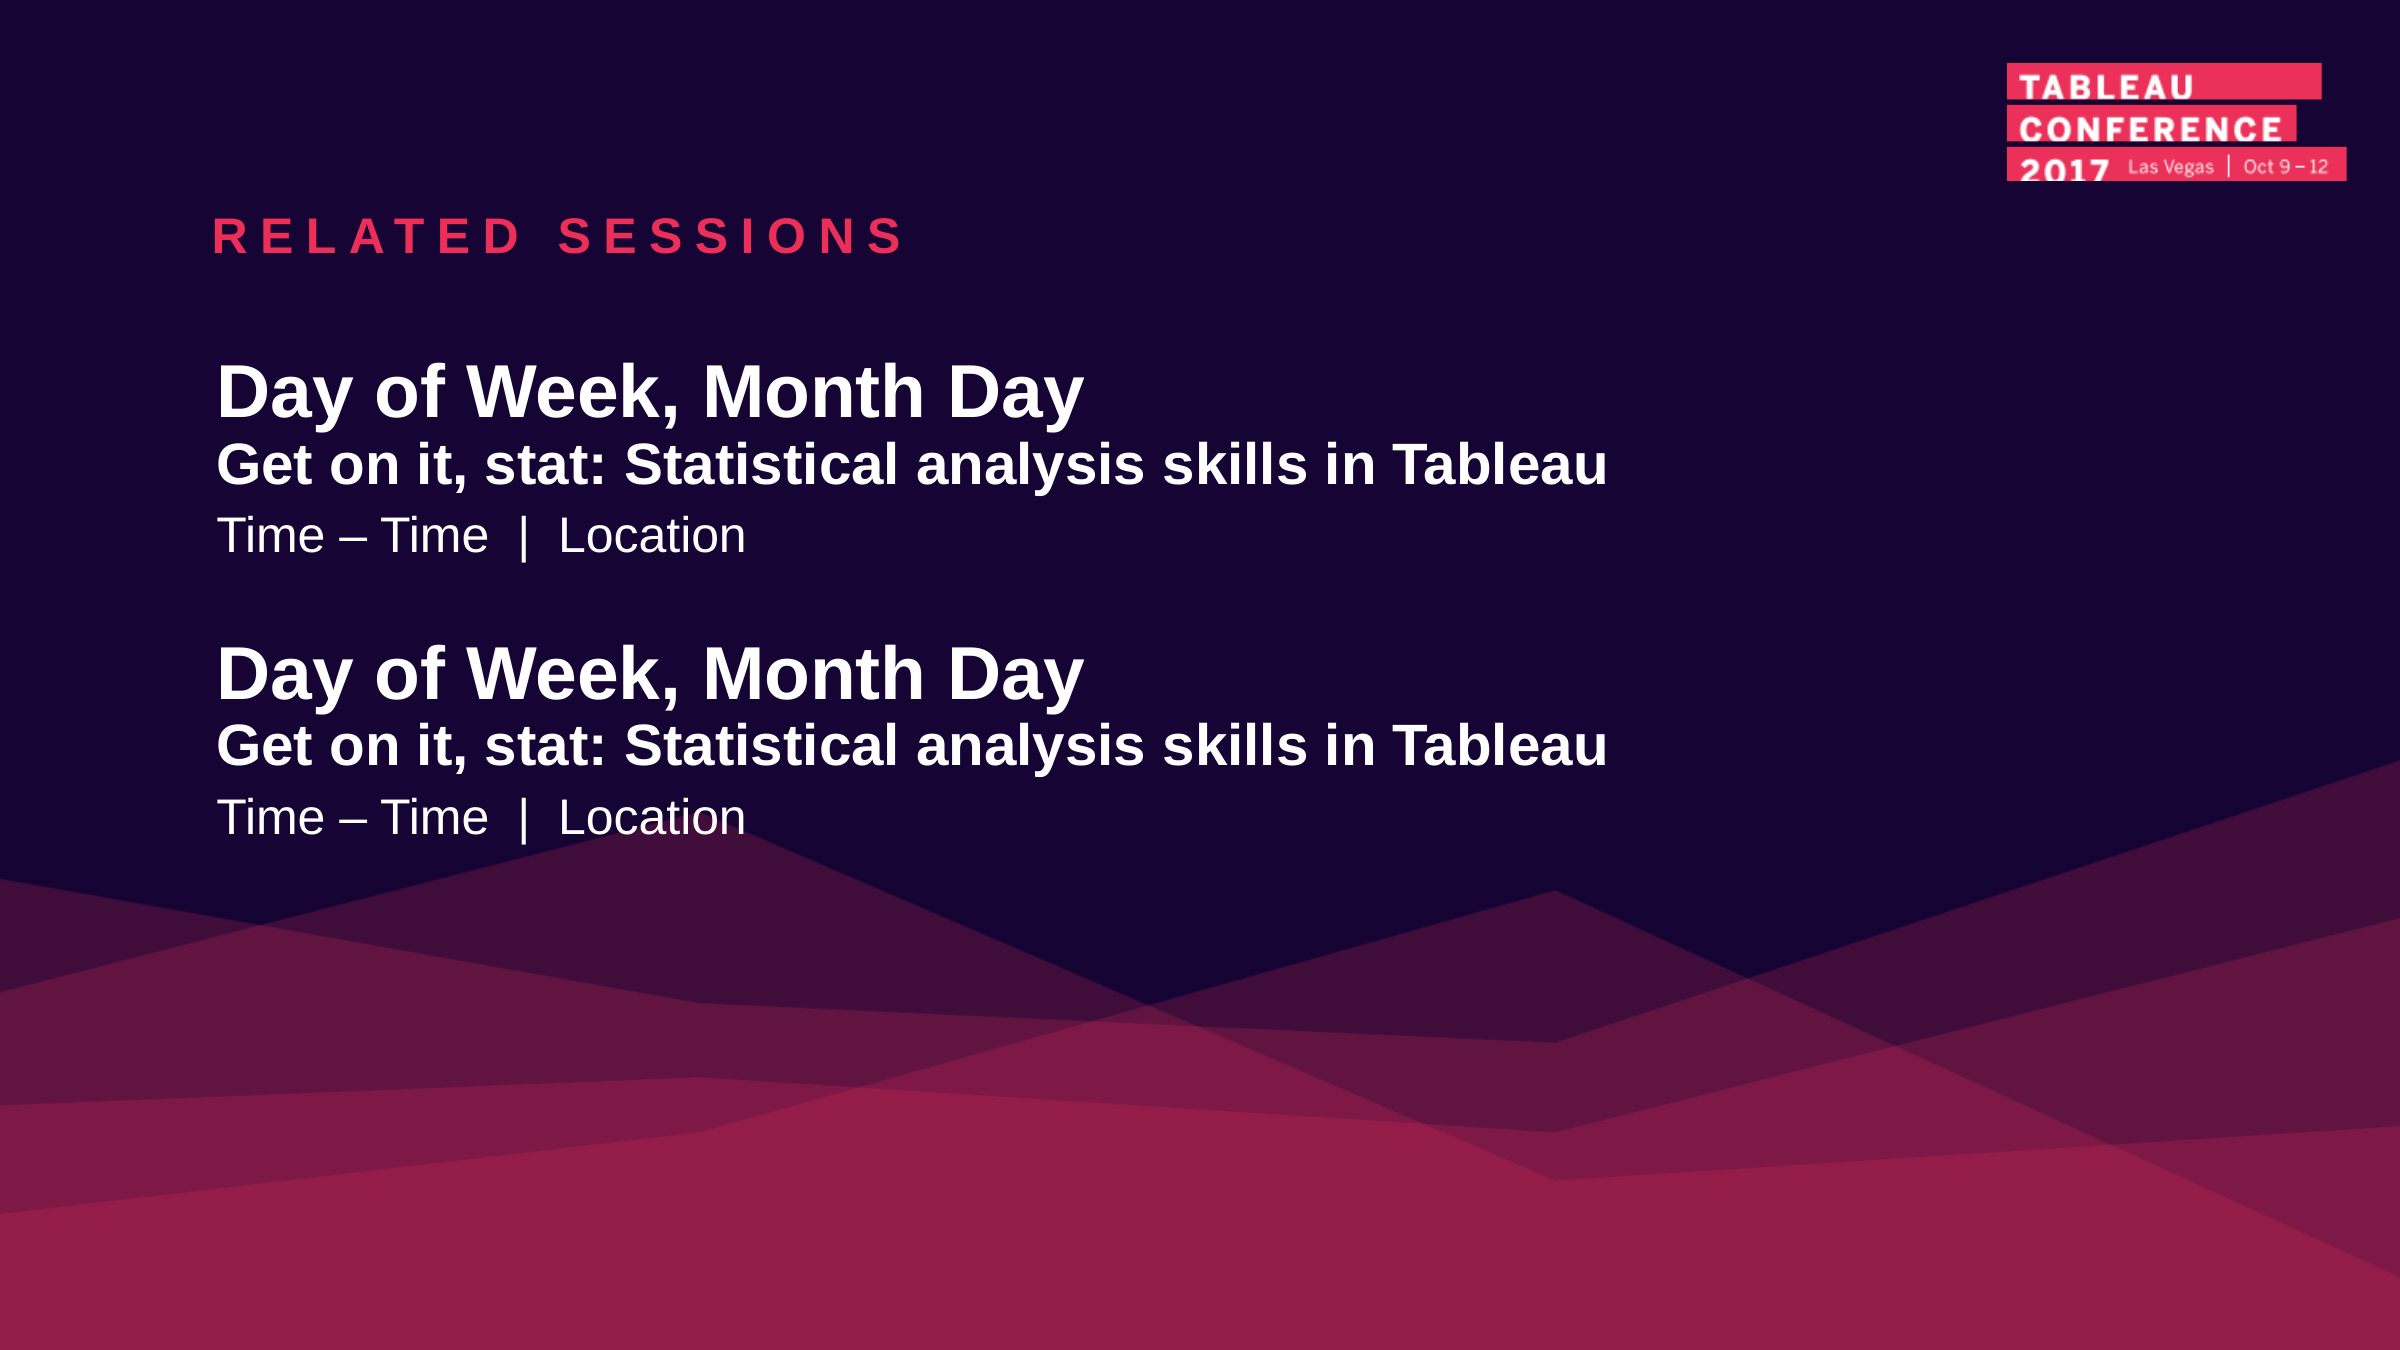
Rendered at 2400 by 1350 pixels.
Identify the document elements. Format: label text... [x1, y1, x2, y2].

text_box Day of Week, Month Day Get on it, stat: Statistical analysis skills in Tableau Time – Time | Location [186, 610, 1775, 869]
picture [0, 0, 2400, 1350]
list RELATED SESSIONS [187, 195, 1776, 282]
text_box Day of Week, Month Day Get on it, stat: Statistical analysis skills in Tableau Time – Time | Location [186, 328, 1775, 588]
